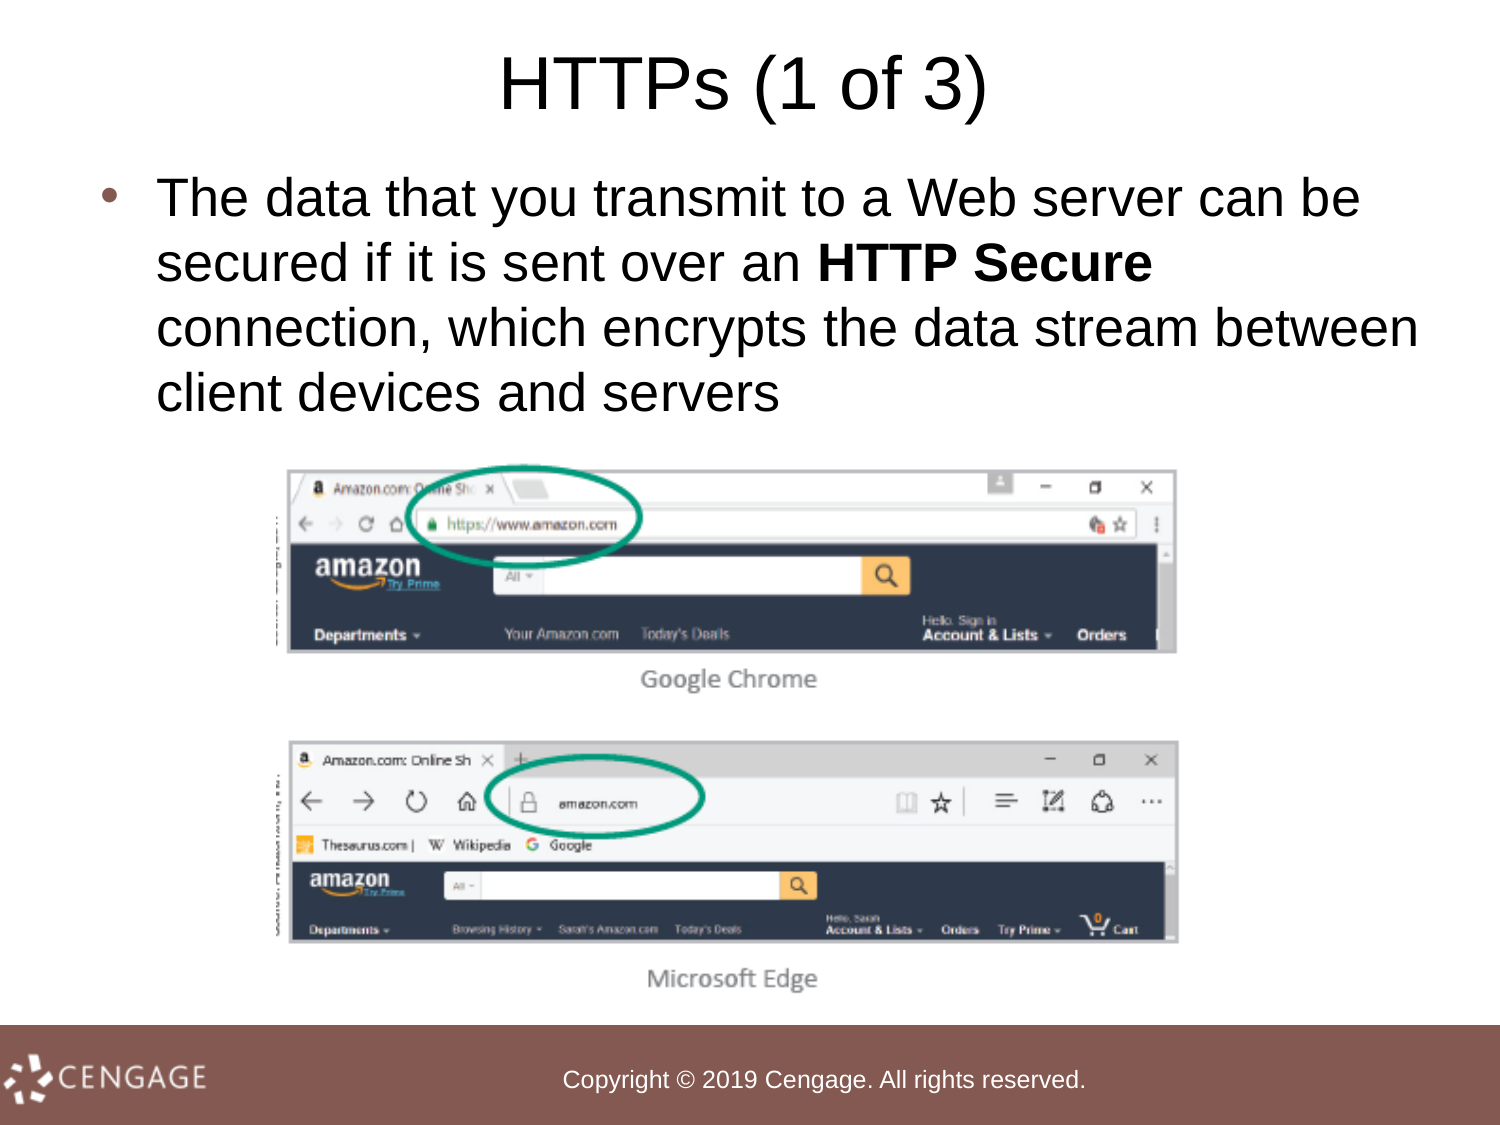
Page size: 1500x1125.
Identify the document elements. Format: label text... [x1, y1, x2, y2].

title HTTPs (1 of 3) [85, 18, 1403, 141]
list The data that you transmit to a Web server can be secured if it is sent over an HTTP Secure connection, which encrypts the data stream between client devices and servers [85, 154, 1455, 427]
picture [0, 1051, 211, 1106]
picture [275, 450, 1201, 997]
